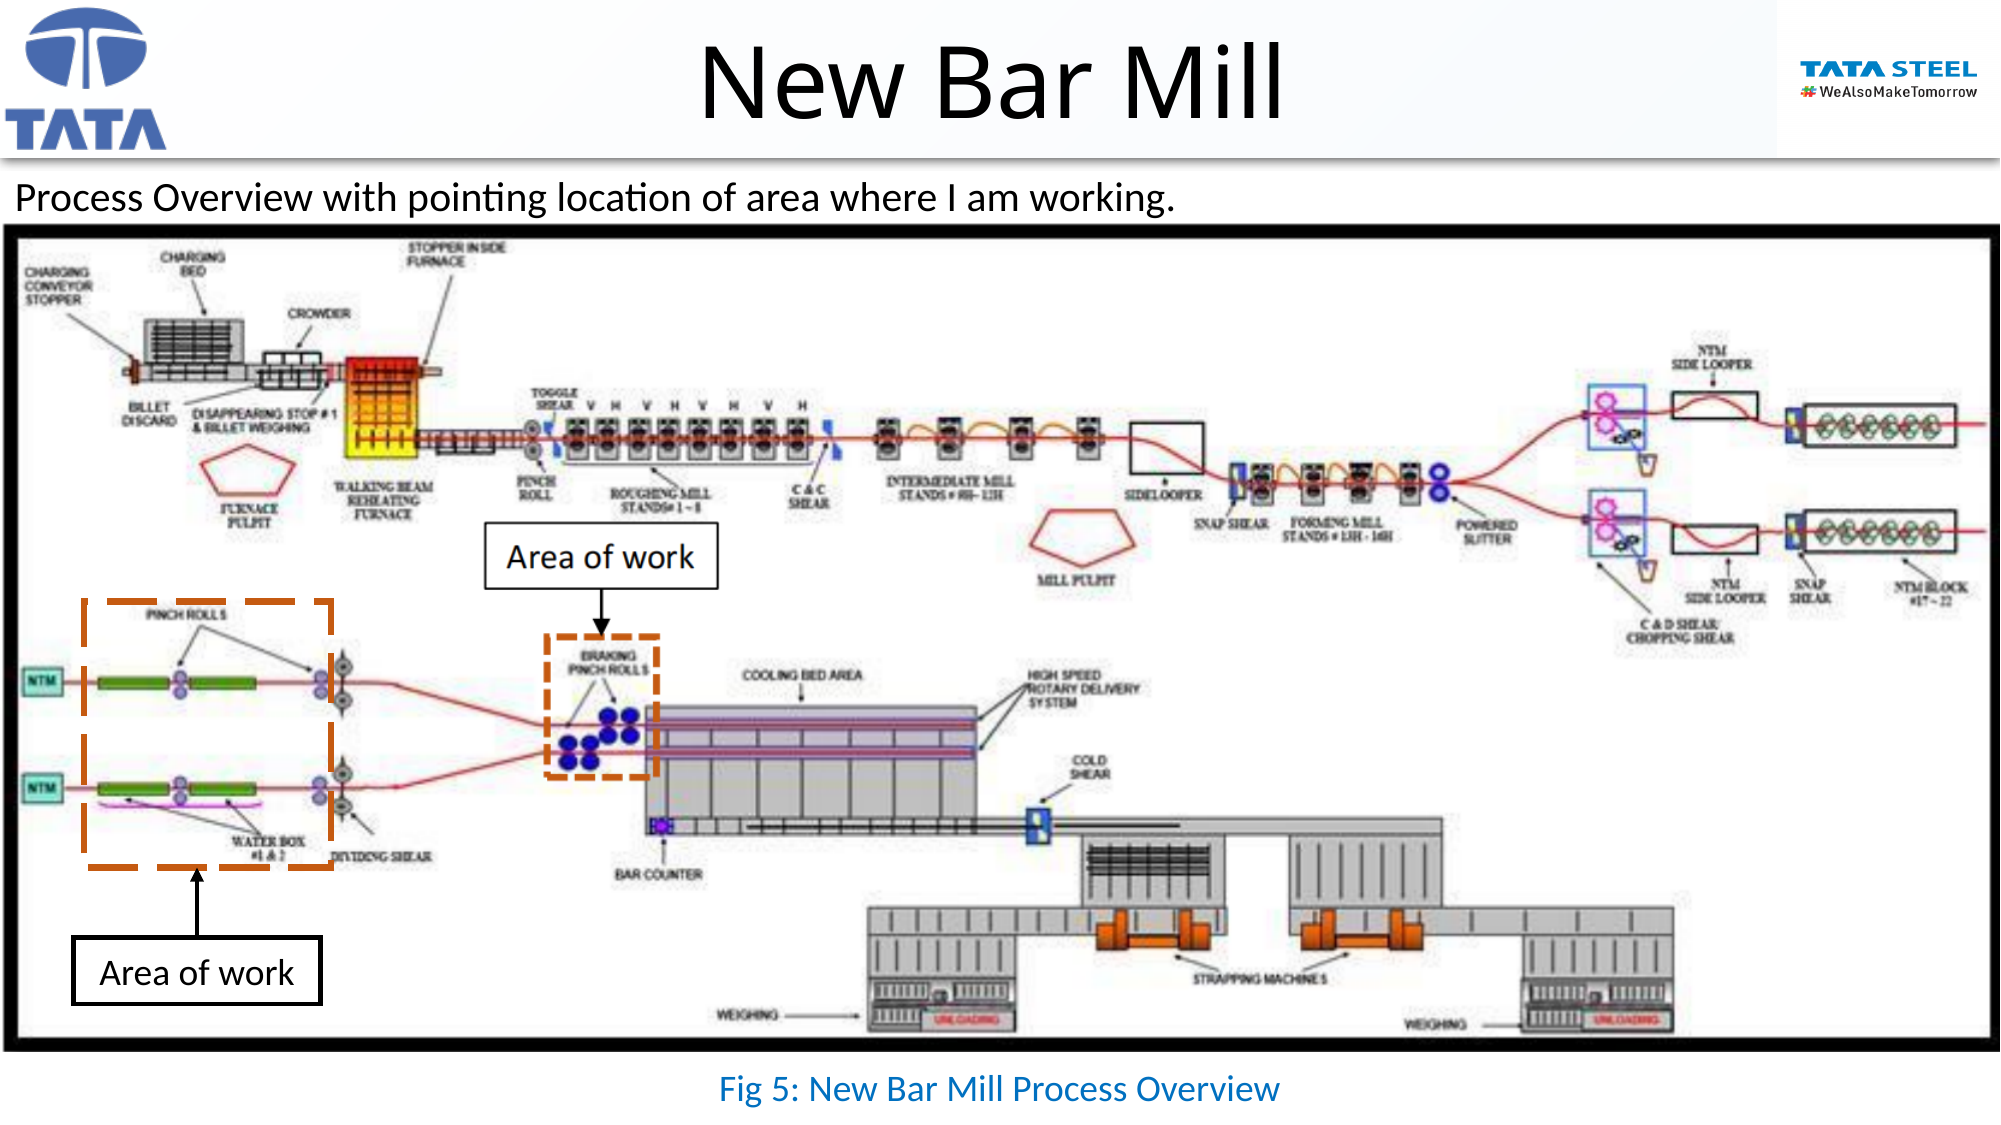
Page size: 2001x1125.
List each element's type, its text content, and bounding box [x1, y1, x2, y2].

text_box Fig 5: New Bar Mill Process Overview [0, 1056, 2000, 1116]
text_box Process Overview with pointing location of area where I am working. [0, 162, 1330, 223]
picture [1777, 0, 2000, 158]
picture [0, 223, 2000, 1052]
picture [0, 0, 172, 158]
text_box New Bar Mill [172, 0, 1777, 158]
